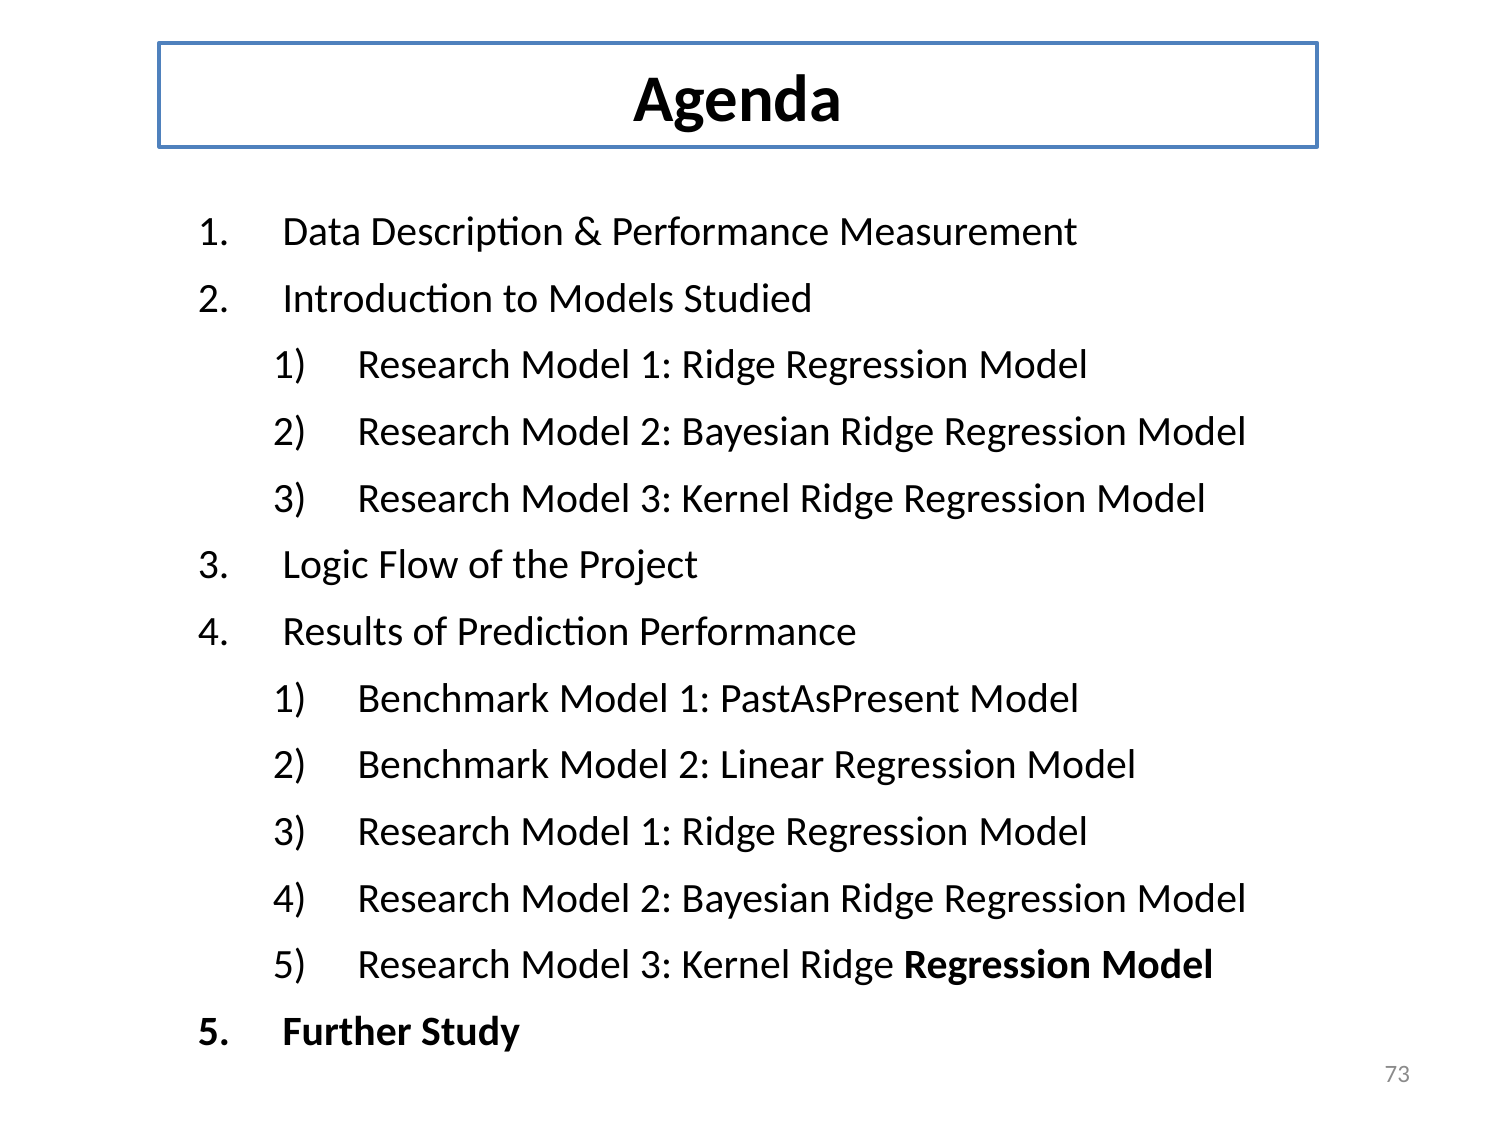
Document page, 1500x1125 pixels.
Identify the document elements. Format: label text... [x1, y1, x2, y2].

slide_number 73 [1074, 1042, 1425, 1103]
title Agenda [157, 41, 1319, 149]
list Data Description & Performance Measurement Introduction to Models Studied Research Model 1: Ridge Regression Model Research Model 2: Bayesian Ridge Regression Model Research Model 3: Kernel Ridge Regression Model Logic Flow of the Project Results of Prediction Performance Benchmark Model 1: PastAsPresent Model Benchmark Model 2: Linear Regression Model Research Model 1: Ridge Regression Model Research Model 2: Bayesian Ridge Regression Model Research Model 3: Kernel Ridge Regression Model Further Study [183, 196, 1368, 939]
